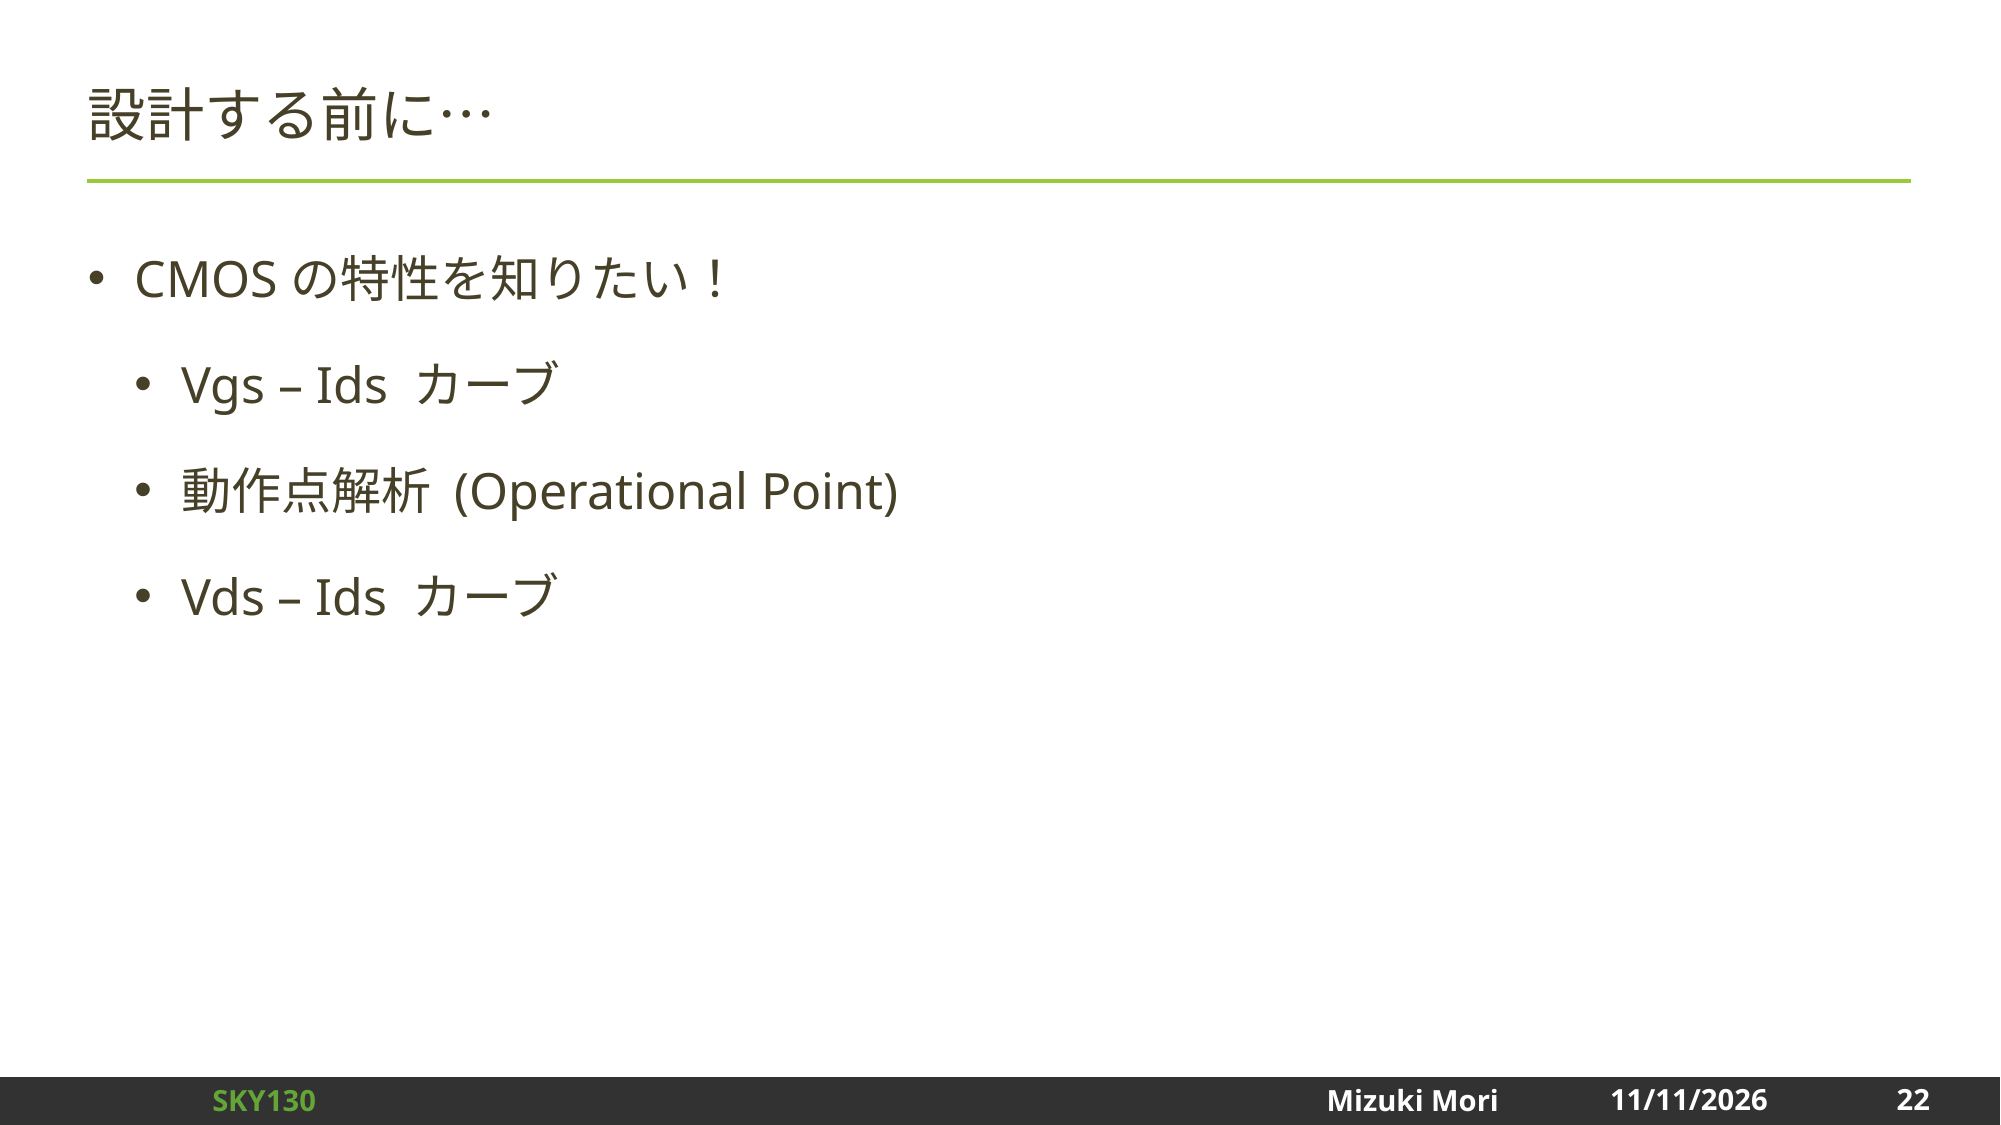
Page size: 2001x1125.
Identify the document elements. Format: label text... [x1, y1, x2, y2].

picture [0, 1077, 1550, 1125]
list CMOSの特性を知りたい！ Vgs – Ids カーブ 動作点解析 (Operational Point) Vds – Ids カーブ [72, 239, 1912, 995]
title 設計する前に… [72, 70, 1912, 163]
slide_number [1550, 1077, 1826, 1125]
slide_number 22 [1826, 1076, 2000, 1125]
